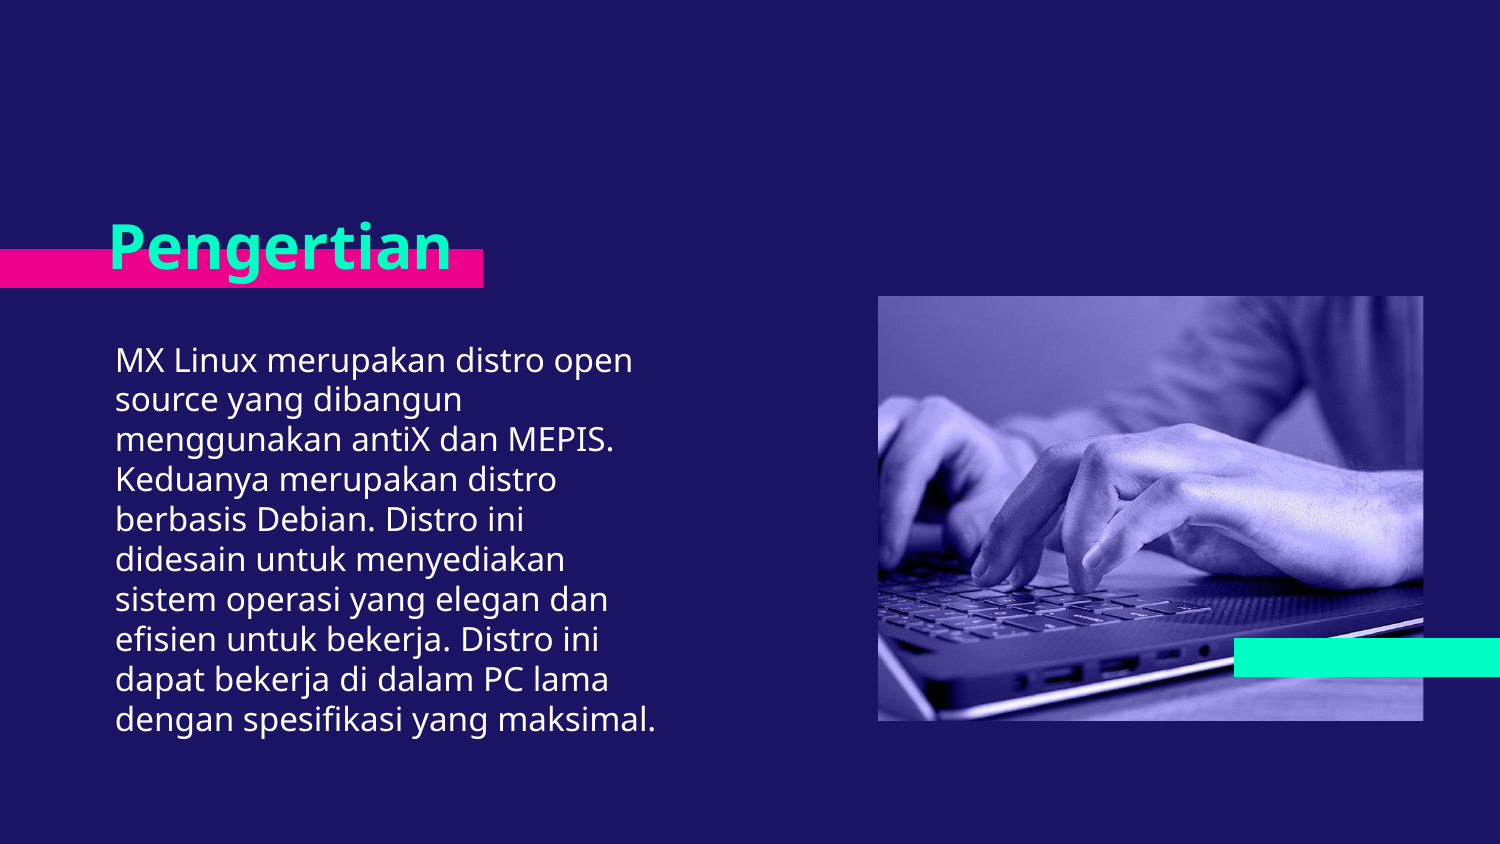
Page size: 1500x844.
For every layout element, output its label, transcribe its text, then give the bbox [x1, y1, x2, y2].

title Pengertian [92, 191, 677, 302]
list MX Linux merupakan distro open source yang dibangun menggunakan antiX dan MEPIS. Keduanya merupakan distro berbasis Debian. Distro ini didesain untuk menyediakan sistem operasi yang elegan dan efisien untuk bekerja. Distro ini dapat bekerja di dalam PC lama dengan spesifikasi yang maksimal. [99, 323, 677, 674]
text_box [1427, 637, 1500, 678]
picture [877, 296, 1424, 721]
